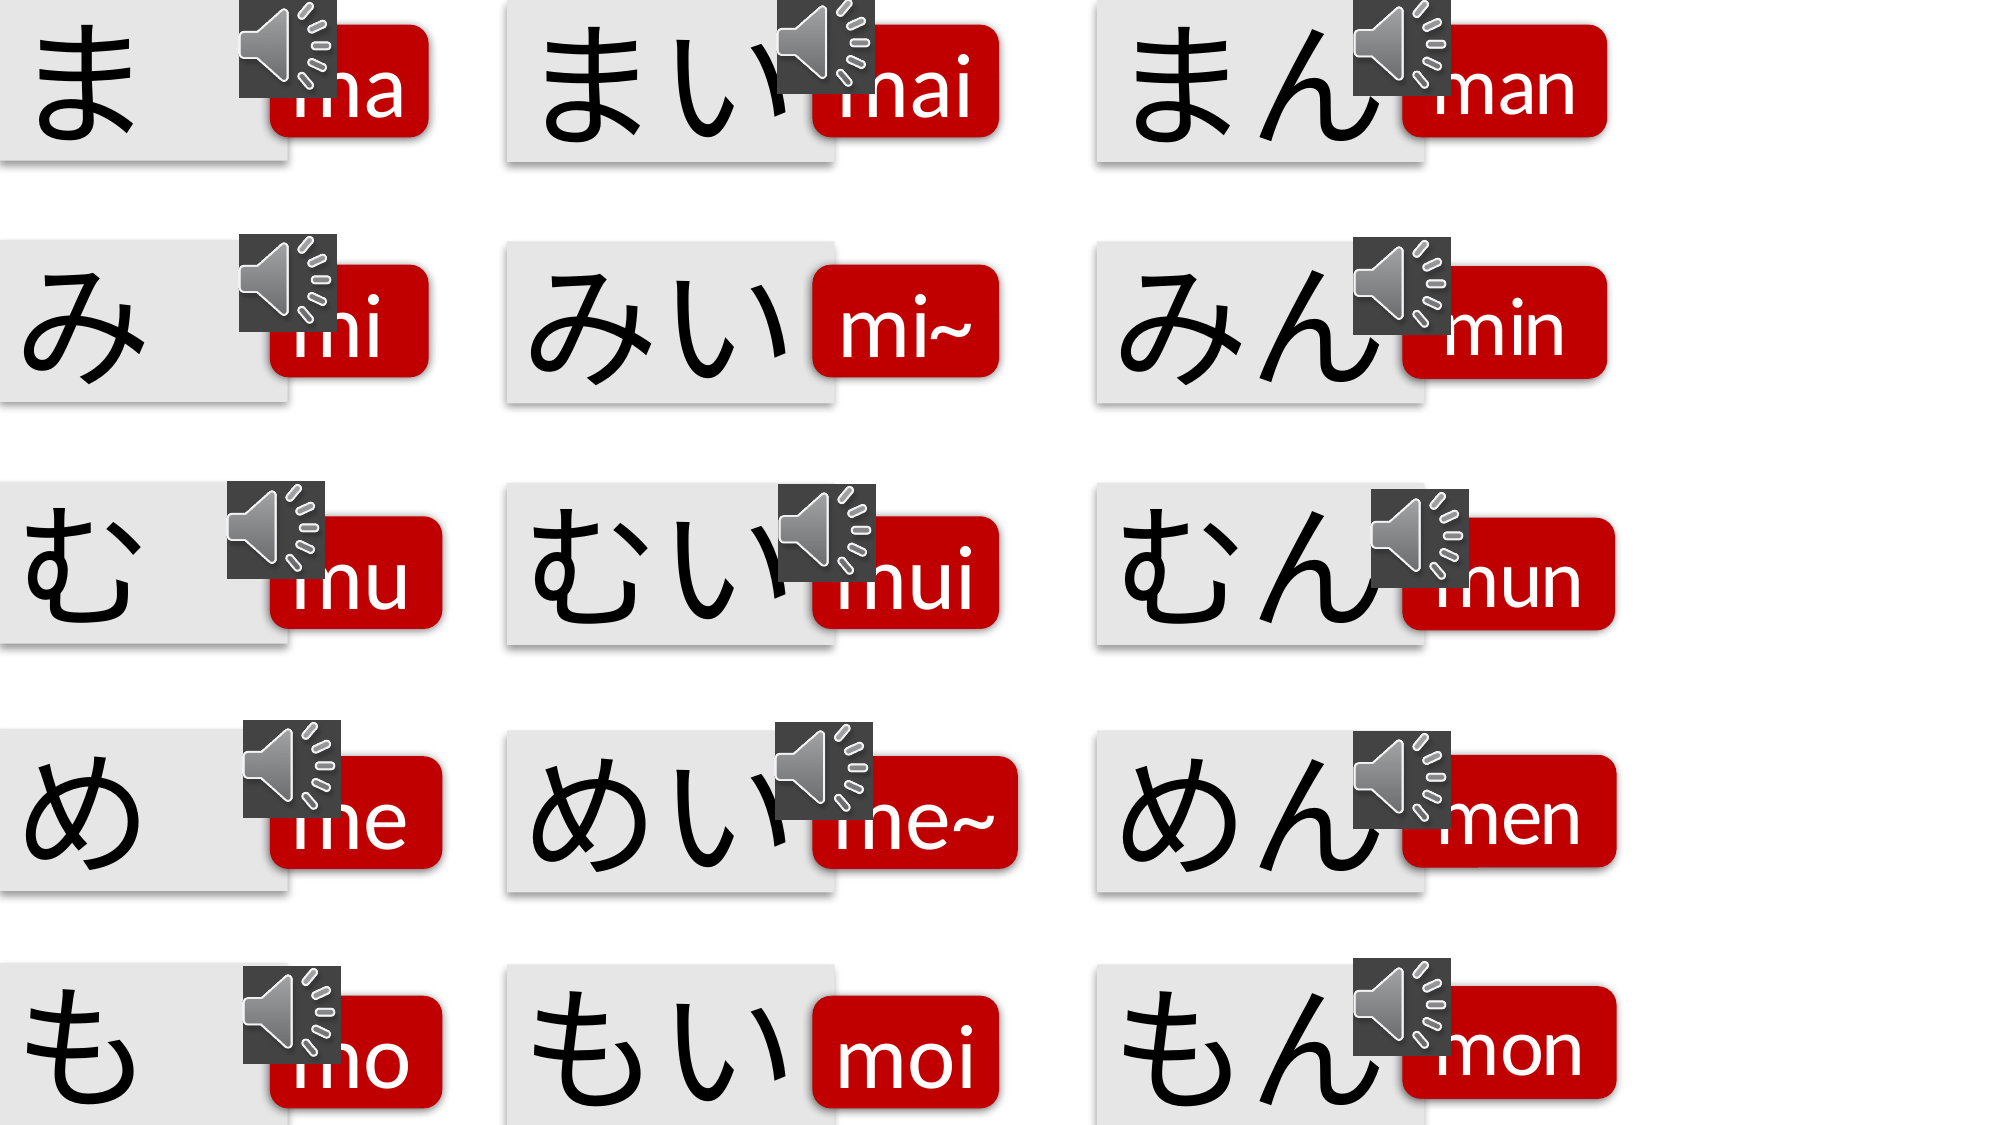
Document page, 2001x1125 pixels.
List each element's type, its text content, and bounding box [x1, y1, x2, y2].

text_box みい [506, 240, 836, 404]
picture [241, 965, 342, 1066]
text_box man [1402, 24, 1608, 138]
picture [1352, 729, 1453, 830]
text_box まい [506, 0, 836, 163]
picture [775, 0, 876, 96]
text_box mi~ [812, 264, 1000, 378]
text_box min [1402, 266, 1608, 379]
picture [237, 232, 338, 333]
text_box mo [269, 995, 443, 1109]
picture [1352, 0, 1453, 98]
text_box まん [1096, 0, 1425, 163]
text_box mai [812, 24, 1000, 138]
text_box ま [0, 0, 289, 162]
picture [1369, 488, 1470, 589]
text_box もん [1096, 963, 1425, 1125]
text_box mu [269, 516, 443, 629]
text_box も [0, 962, 289, 1125]
picture [237, 0, 338, 99]
text_box めい [506, 729, 836, 893]
text_box me~ [812, 756, 1018, 869]
text_box me [269, 756, 443, 869]
picture [774, 720, 874, 821]
text_box mun [1402, 517, 1616, 631]
text_box むい [506, 482, 836, 646]
text_box むん [1096, 482, 1425, 646]
text_box む [0, 481, 289, 645]
text_box めん [1096, 729, 1425, 893]
text_box mon [1402, 986, 1617, 1099]
text_box みん [1096, 240, 1425, 404]
picture [241, 718, 342, 819]
text_box moi [812, 995, 1000, 1109]
picture [777, 482, 878, 583]
text_box men [1402, 754, 1617, 868]
text_box み [0, 239, 289, 403]
text_box mi [269, 264, 429, 378]
text_box め [0, 728, 289, 892]
text_box もい [506, 963, 836, 1125]
picture [1352, 236, 1453, 337]
text_box ma [269, 24, 429, 138]
text_box mui [812, 516, 1000, 629]
picture [1352, 957, 1453, 1058]
picture [225, 480, 326, 581]
